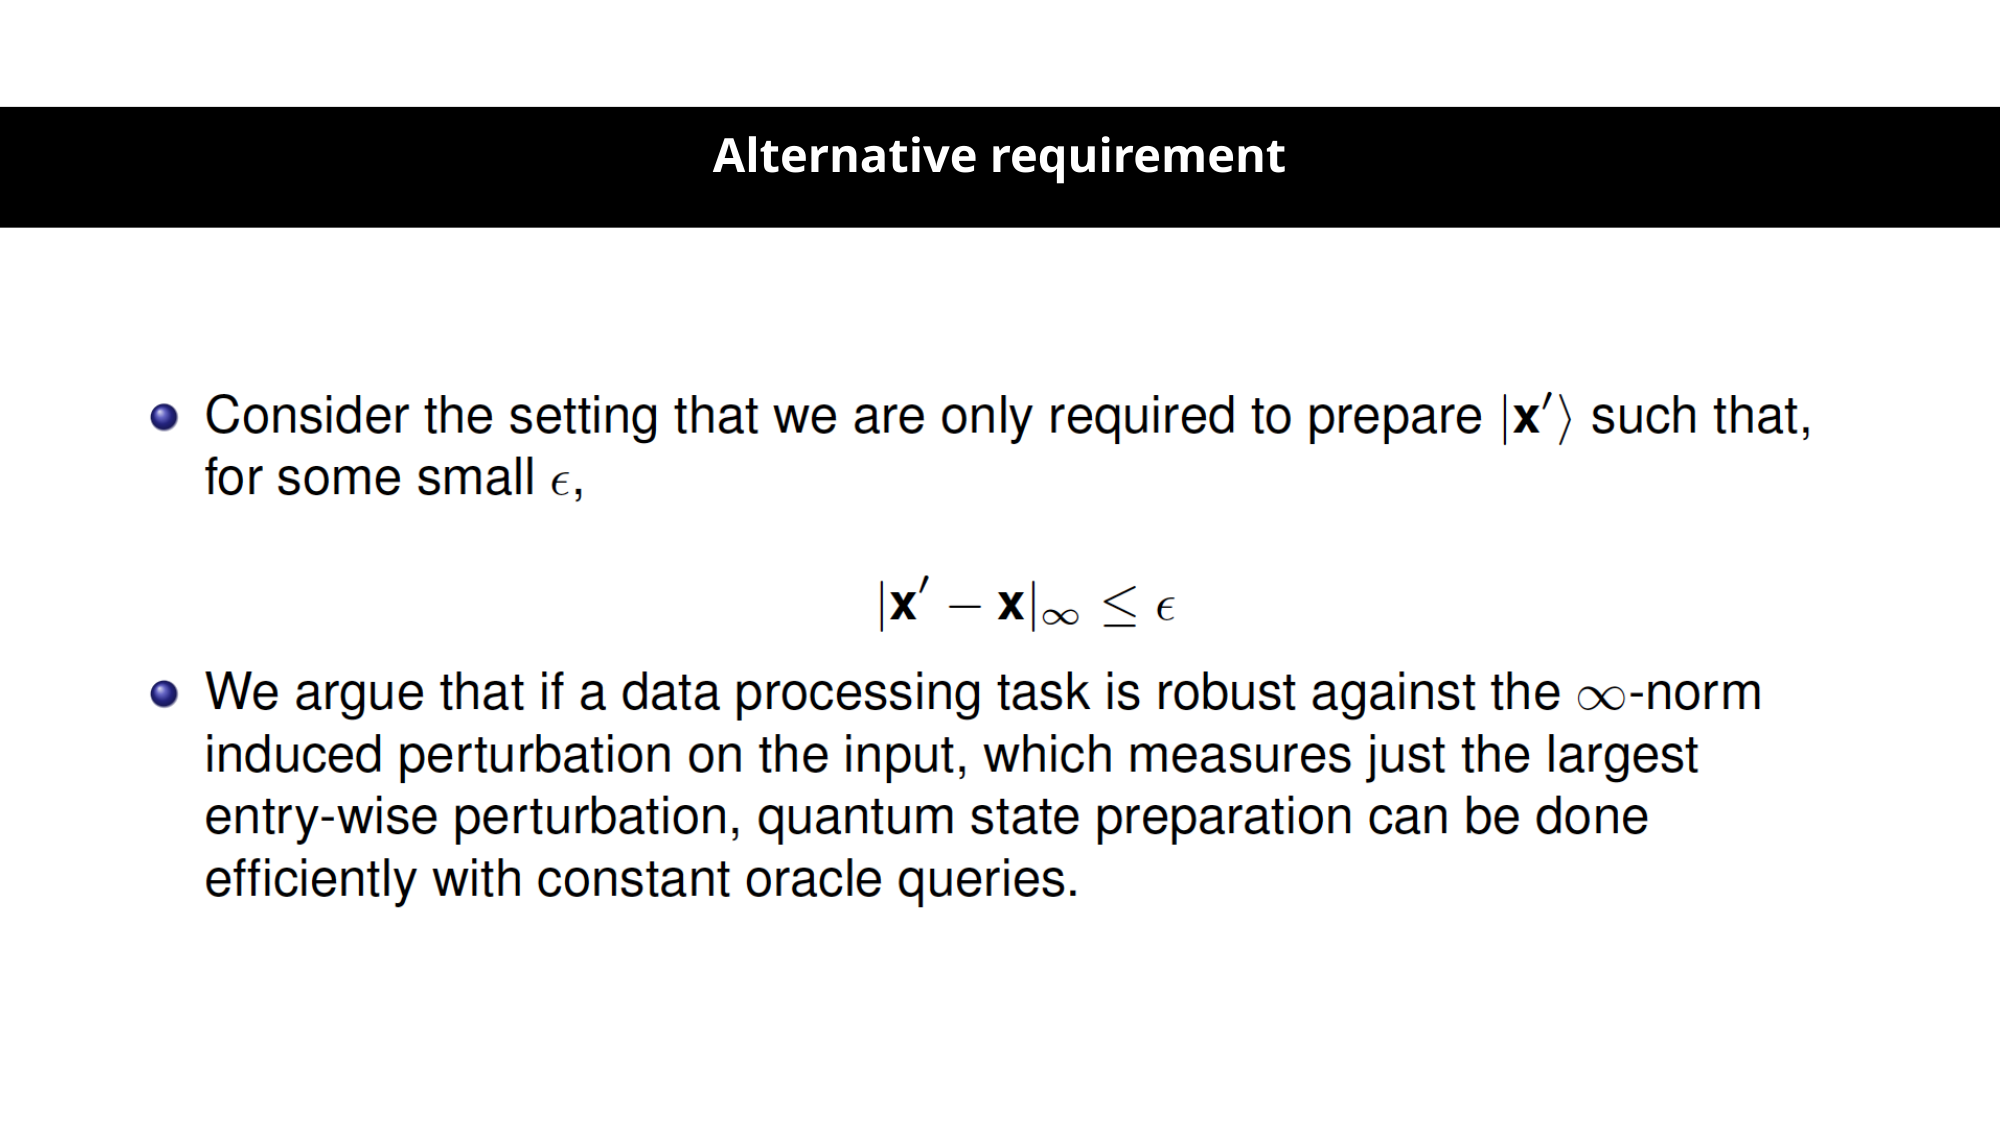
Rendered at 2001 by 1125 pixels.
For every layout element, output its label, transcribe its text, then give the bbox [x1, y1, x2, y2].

text_box [0, 106, 2000, 229]
title Alternative requirement [80, 124, 1920, 247]
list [105, 297, 1895, 973]
